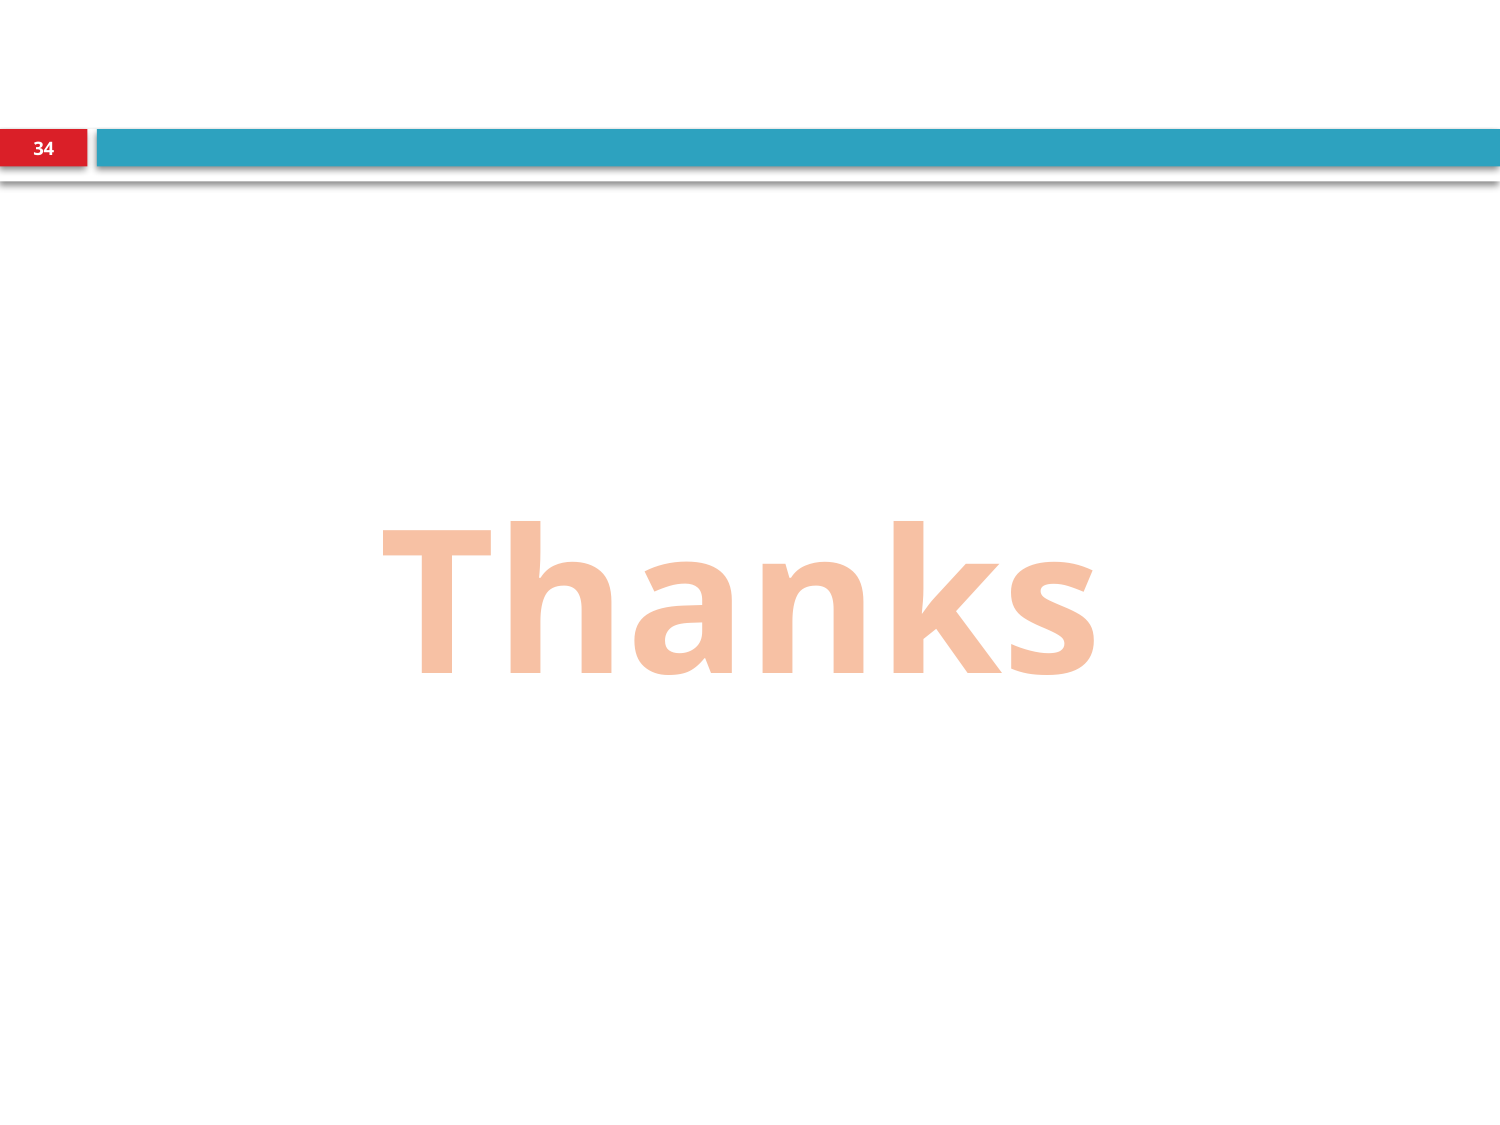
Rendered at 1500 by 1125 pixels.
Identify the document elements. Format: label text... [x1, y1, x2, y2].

slide_number 34 [0, 129, 88, 170]
text_box Thanks [202, 466, 1280, 722]
